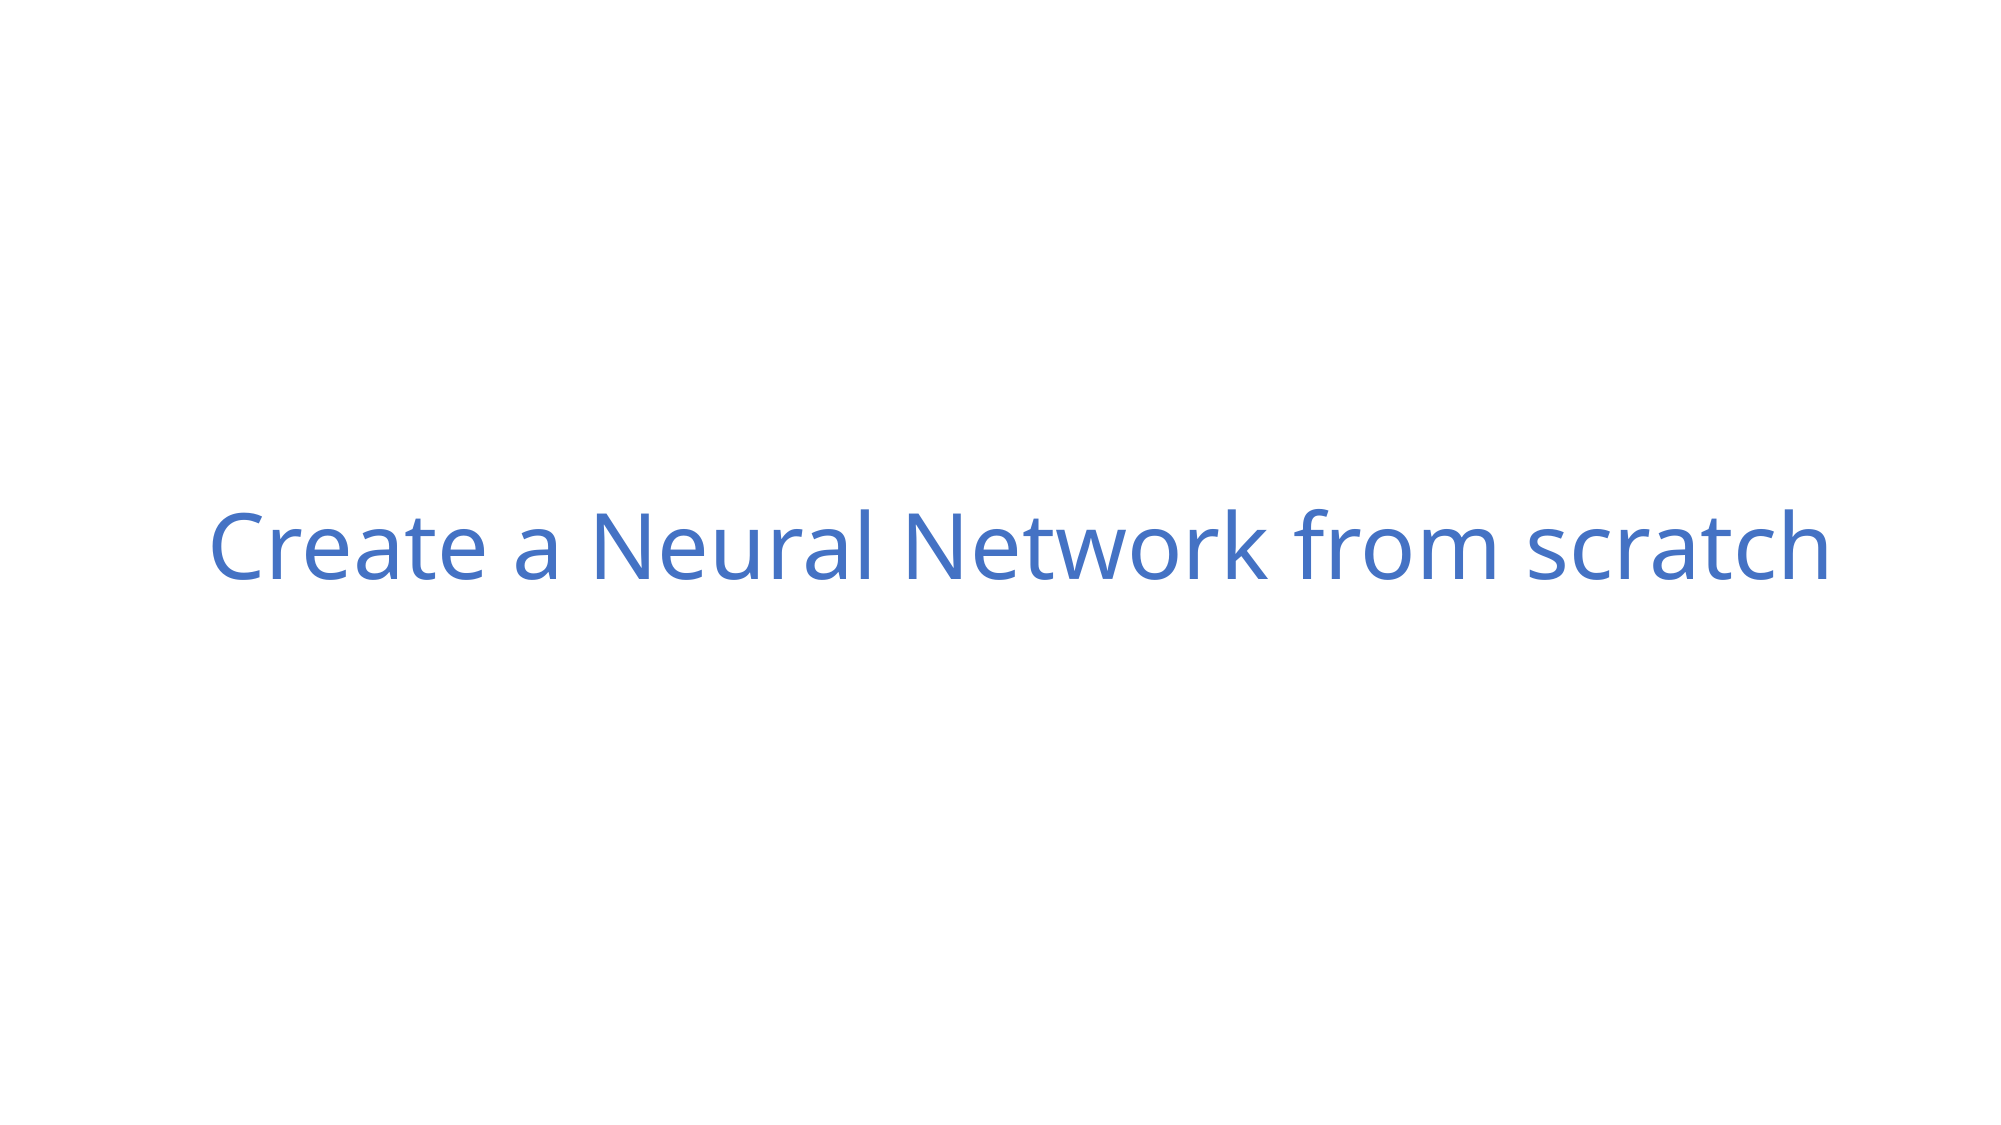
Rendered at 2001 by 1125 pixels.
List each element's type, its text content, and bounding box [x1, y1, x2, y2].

title Create a Neural Network from scratch [159, 440, 1885, 659]
